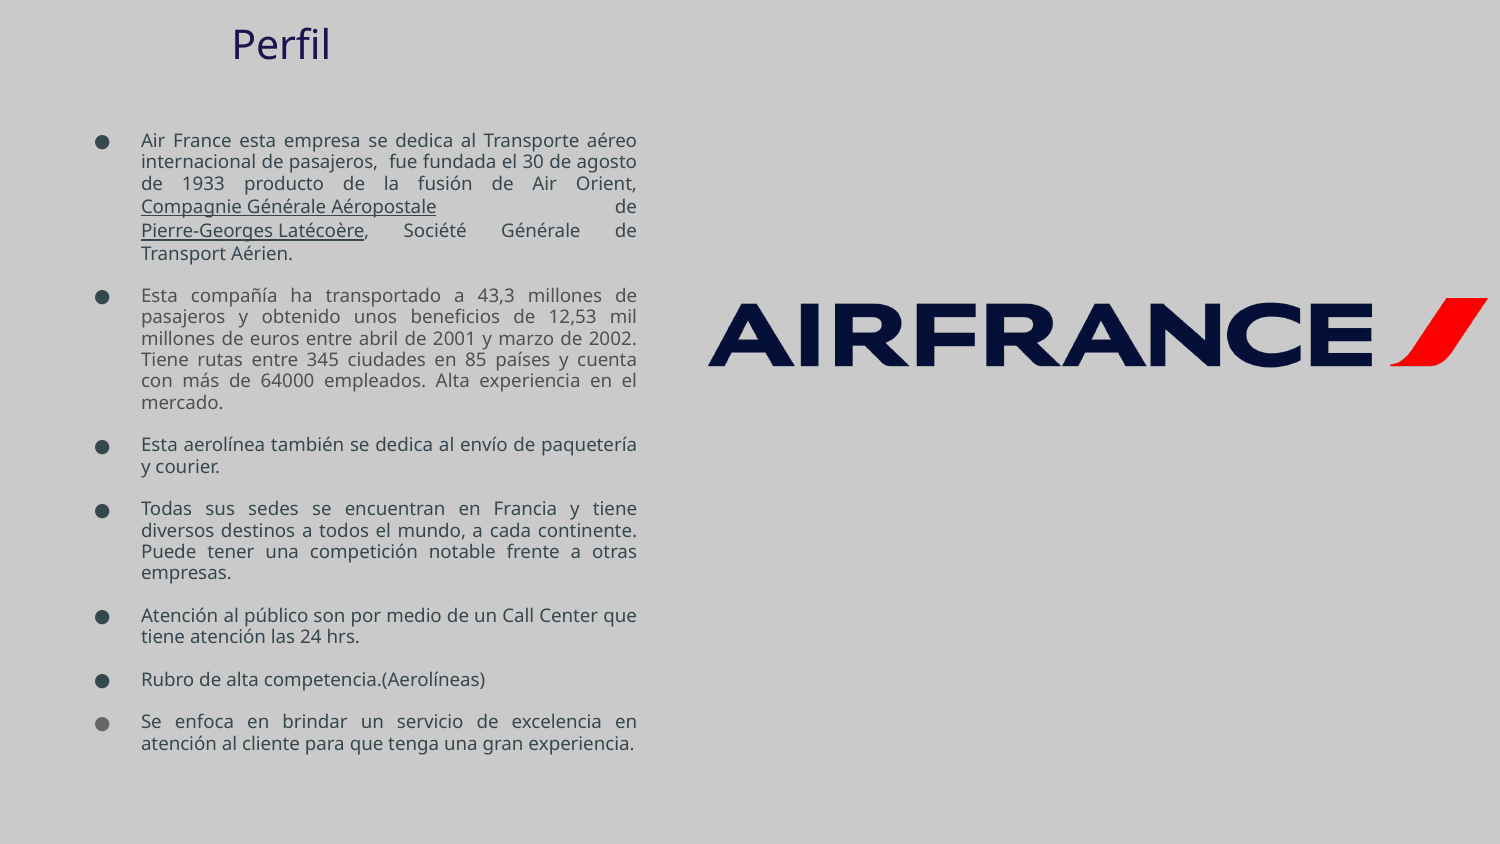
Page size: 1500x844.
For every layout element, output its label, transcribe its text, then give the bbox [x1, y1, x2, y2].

picture [705, 295, 1491, 371]
list Air France esta empresa se dedica al Transporte aéreo internacional de pasajeros, fue fundada el 30 de agosto de 1933 producto de la fusión de Air Orient, Compagnie Générale Aéropostale de Pierre-Georges Latécoère, Société Générale de Transport Aérien. Esta compañía ha transportado a 43,3 millones de pasajeros y obtenido unos beneficios de 12,53 mil millones de euros entre abril de 2001 y marzo de 2002. Tiene rutas entre 345 ciudades en 85 países y cuenta con más de 64000 empleados. Alta experiencia en el mercado. Esta aerolínea también se dedica al envío de paquetería y courier. Todas sus sedes se encuentran en Francia y tiene diversos destinos a todos el mundo, a cada continente. Puede tener una competición notable frente a otras empresas. Atención al público son por medio de un Call Center que tiene atención las 24 hrs. Rubro de alta competencia.(Aerolíneas) Se enfoca en brindar un servicio de excelencia en atención al cliente para que tenga una gran experiencia. [51, 75, 652, 810]
title Perfil [51, 0, 512, 75]
